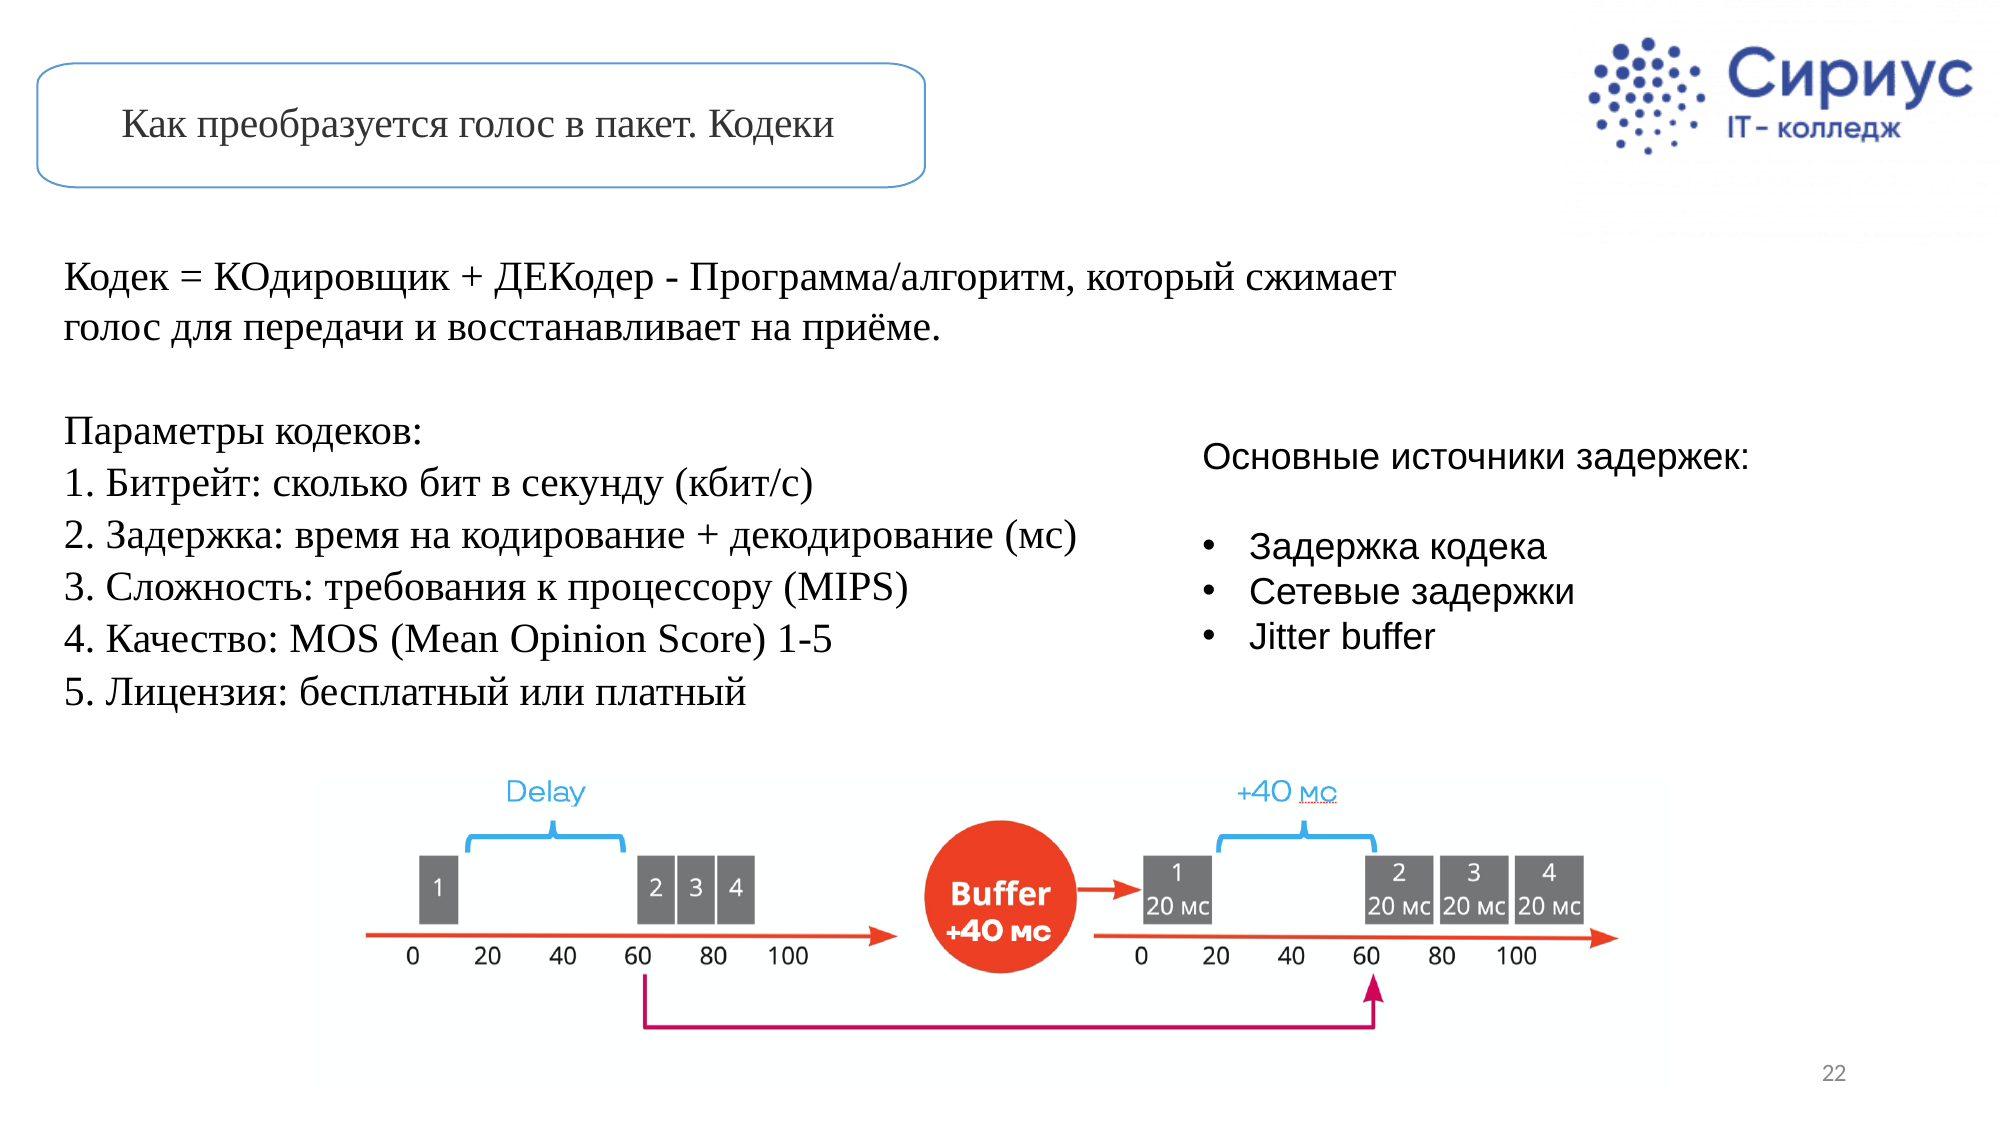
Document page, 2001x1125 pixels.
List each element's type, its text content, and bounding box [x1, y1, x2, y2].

text_box [37, 63, 925, 93]
text_box Основные источники задержек: Задержка кодека Сетевые задержки Jitter buffer [1187, 424, 2000, 665]
text_box Кодек = КОдировщик + ДЕКодер - Программа/алгоритм, который сжимает голос для передачи и восстанавливает на приёме. Параметры кодеков: 1. Битрейт: сколько бит в секунду (кбит/с) 2. Задержка: время на кодирование + декодирование (мс) 3. Сложность: требования к процессору (MIPS) 4. Качество: MOS (Mean Opinion Score) 1-5 5. Лицензия: бесплатный или платный [61, 246, 1449, 714]
picture [1562, 0, 2000, 252]
text_box Как преобразуется голос в пакет. Кодеки [12, 93, 942, 146]
picture [312, 742, 1674, 1090]
text_box [37, 146, 925, 188]
slide_number 22 [1819, 1060, 1856, 1125]
